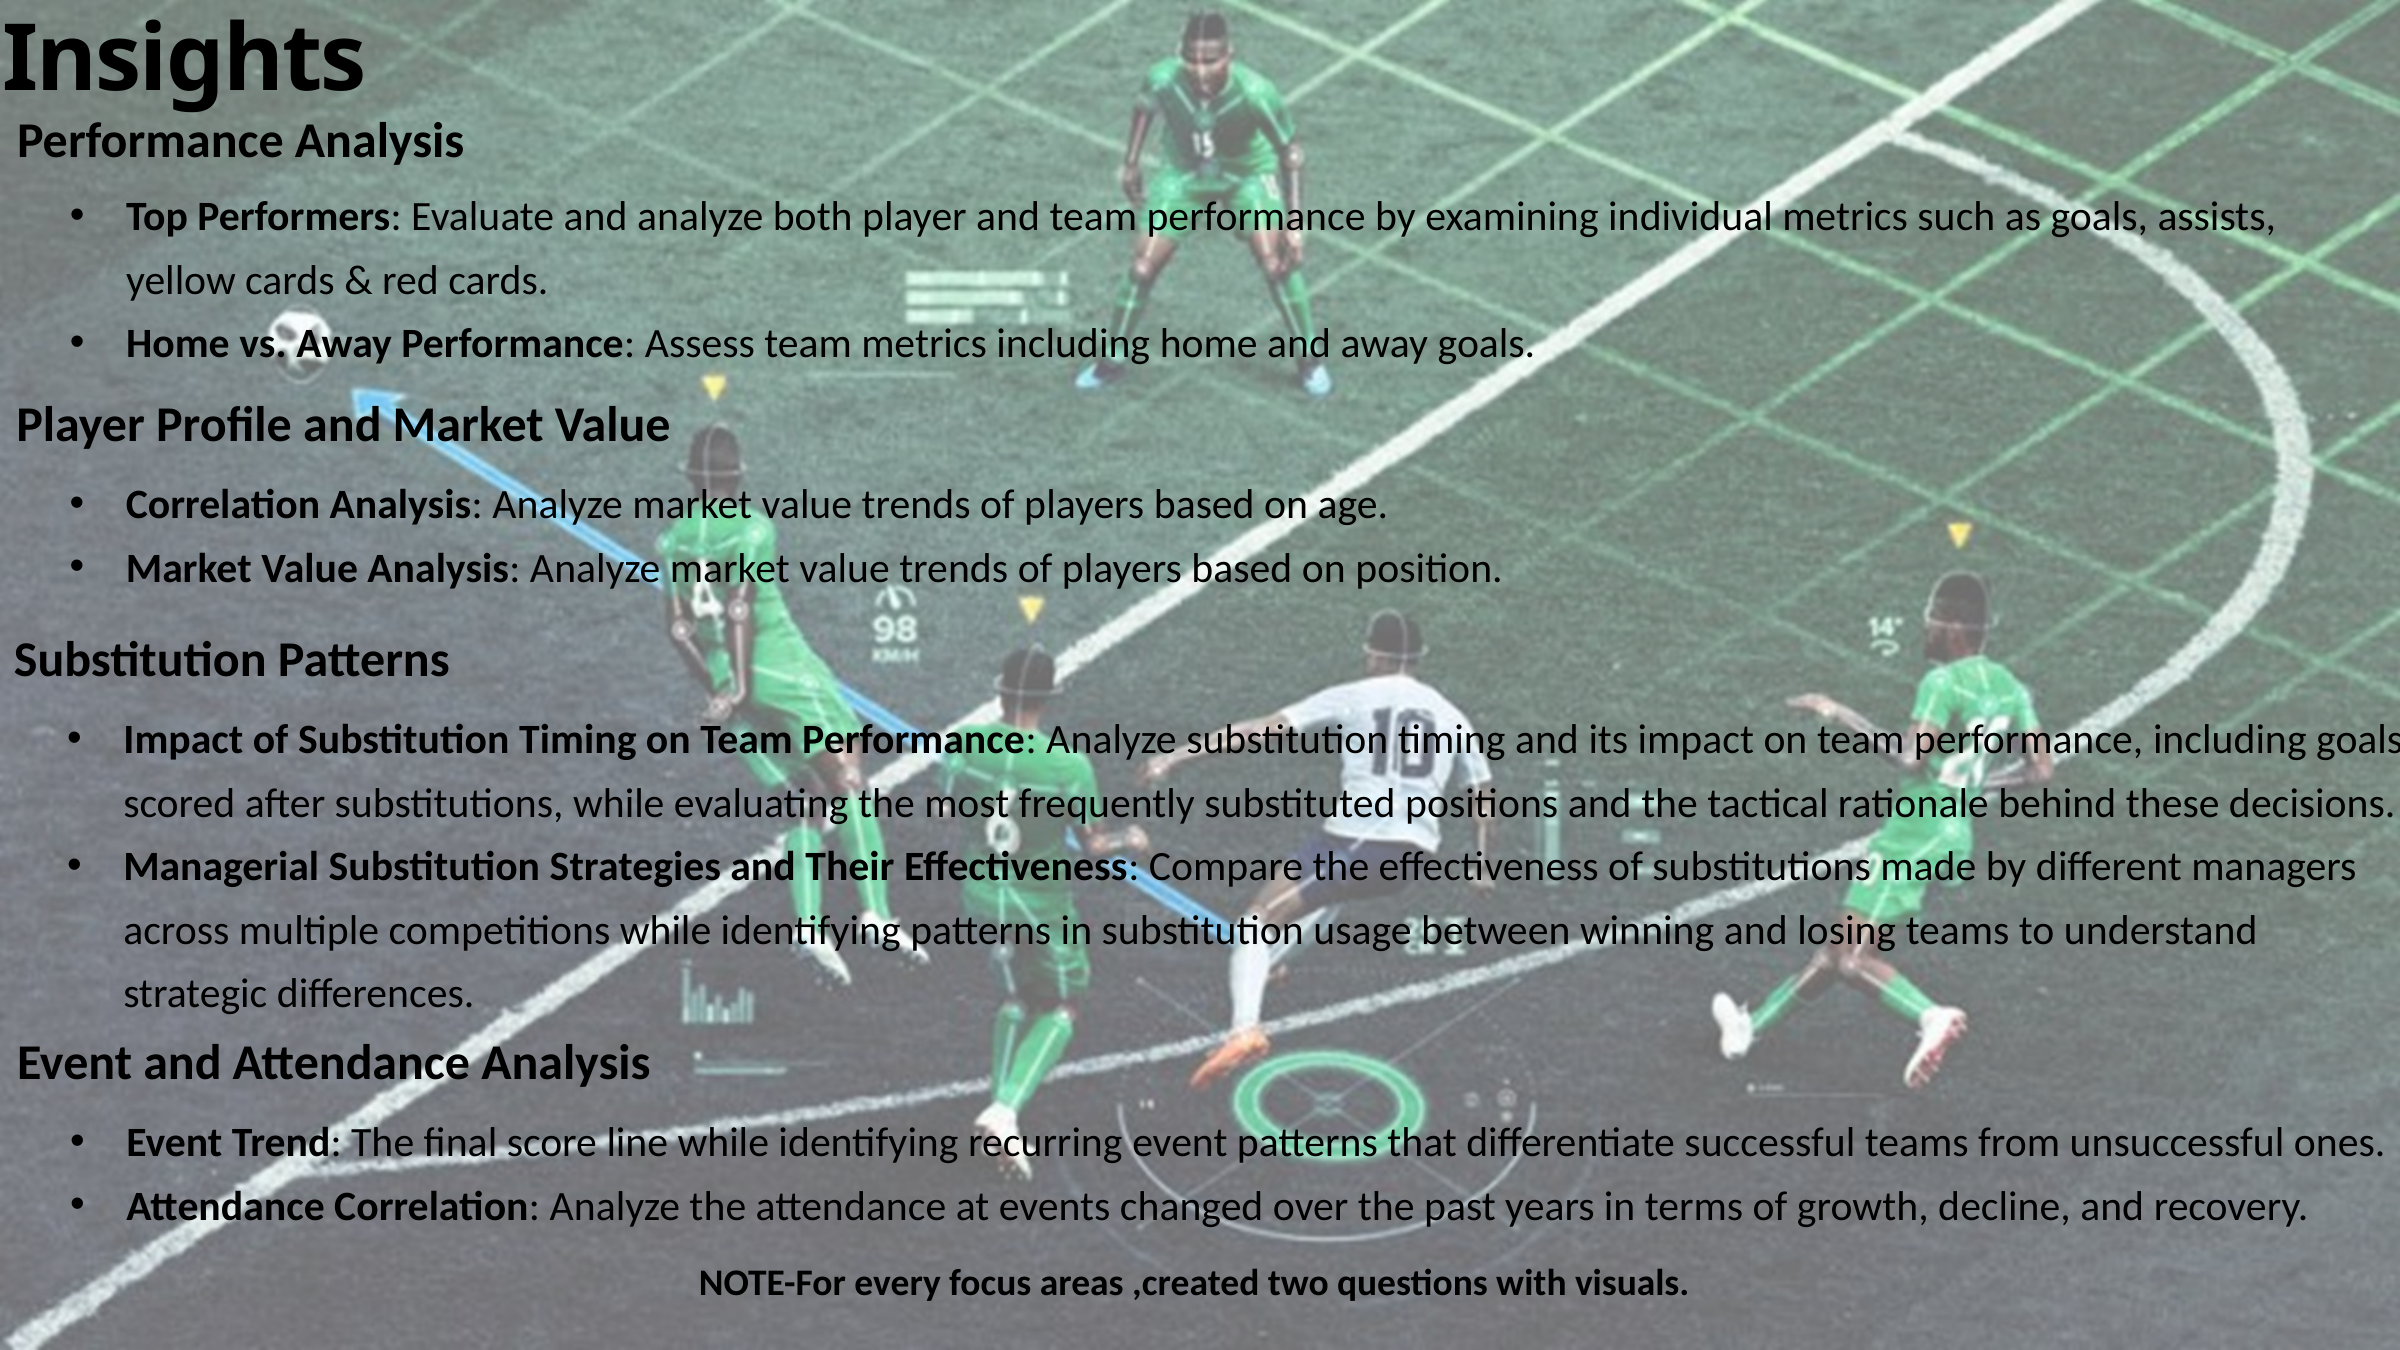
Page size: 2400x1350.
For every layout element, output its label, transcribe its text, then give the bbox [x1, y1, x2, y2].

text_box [16, 109, 2396, 375]
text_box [16, 1030, 2400, 1313]
text_box Insights [2, 0, 321, 110]
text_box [16, 392, 2400, 628]
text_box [13, 628, 2400, 911]
